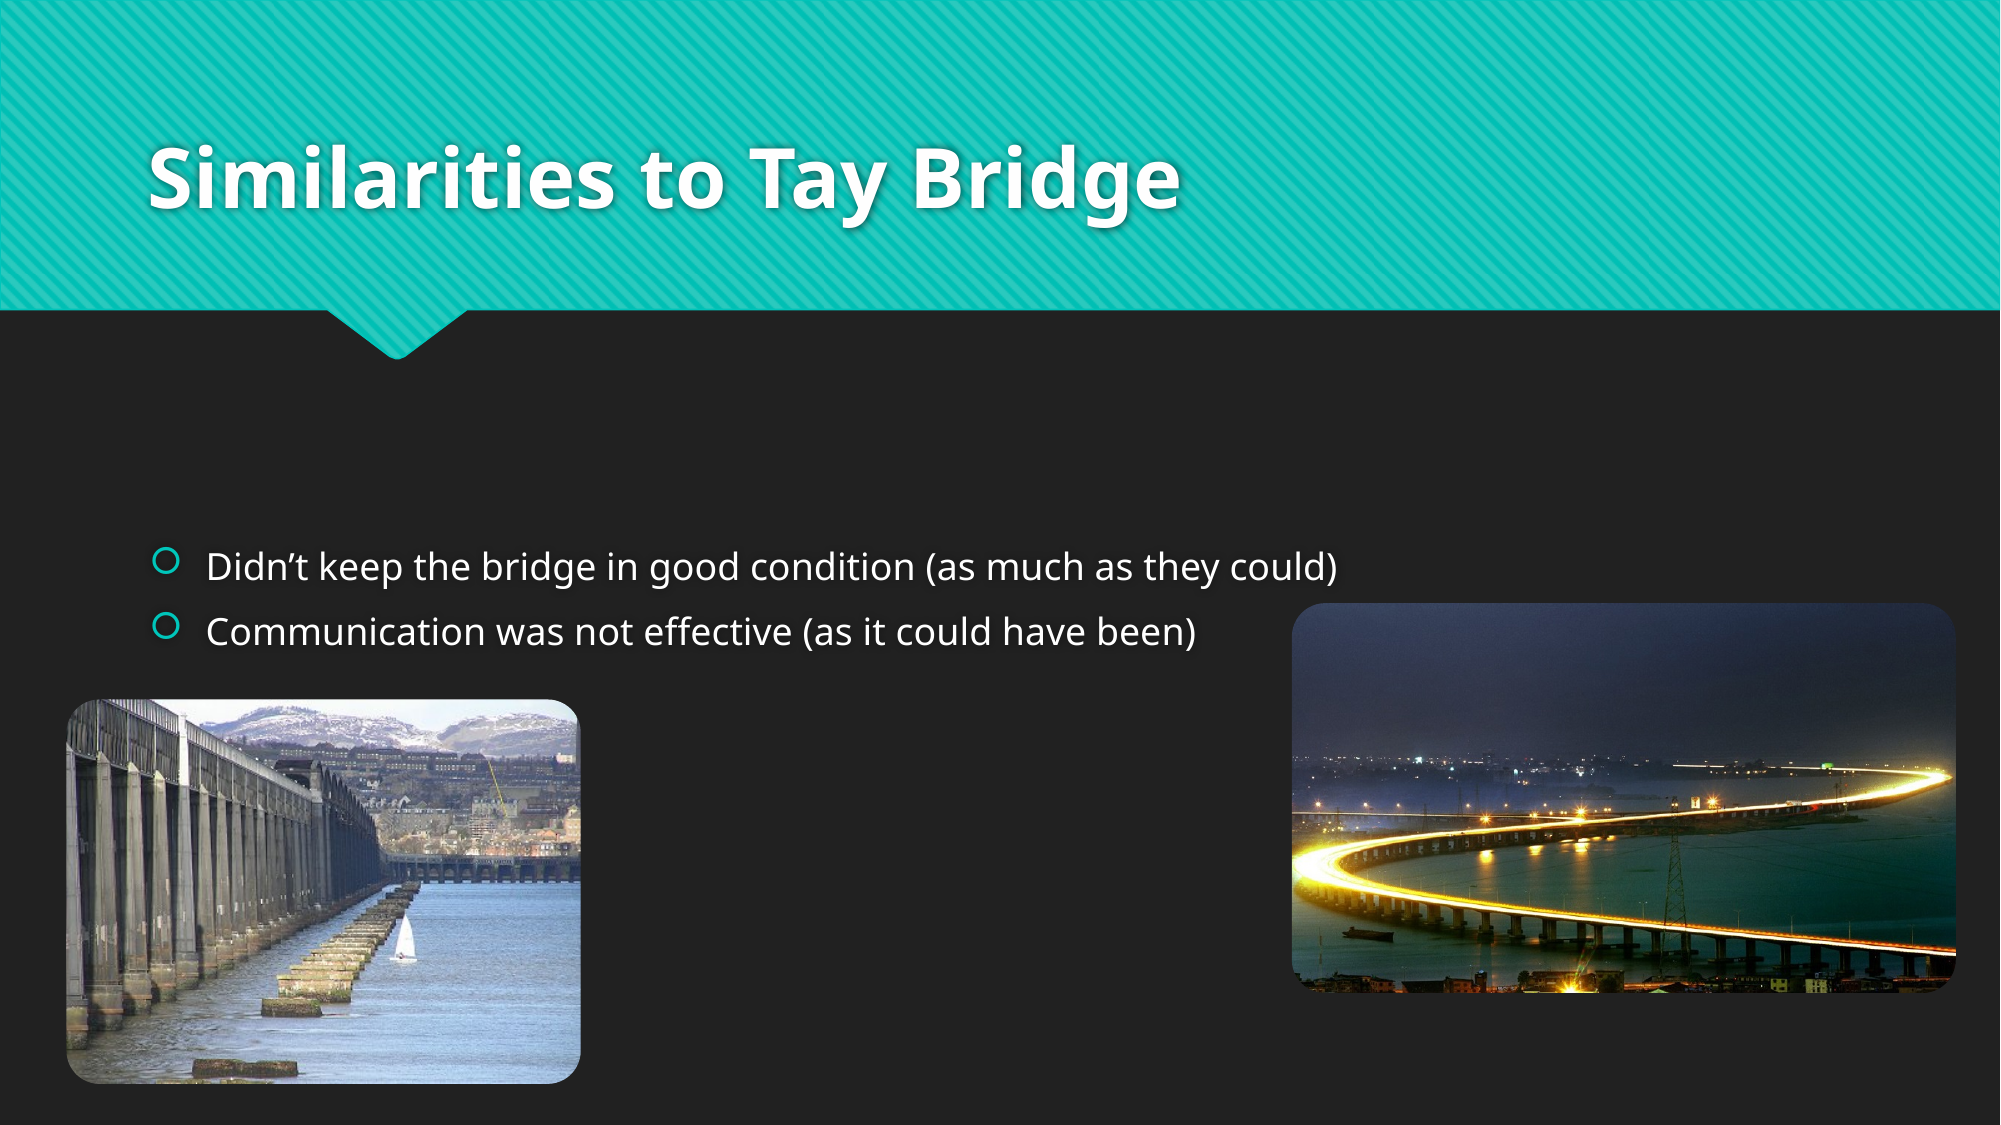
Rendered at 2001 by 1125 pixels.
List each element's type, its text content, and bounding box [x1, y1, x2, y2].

list Didn’t keep the bridge in good condition (as much as they could) Communication was not effective (as it could have been) [134, 364, 1866, 962]
picture [66, 699, 581, 1085]
title Similarities to Tay Bridge [132, 73, 1868, 233]
picture [1291, 602, 1956, 994]
